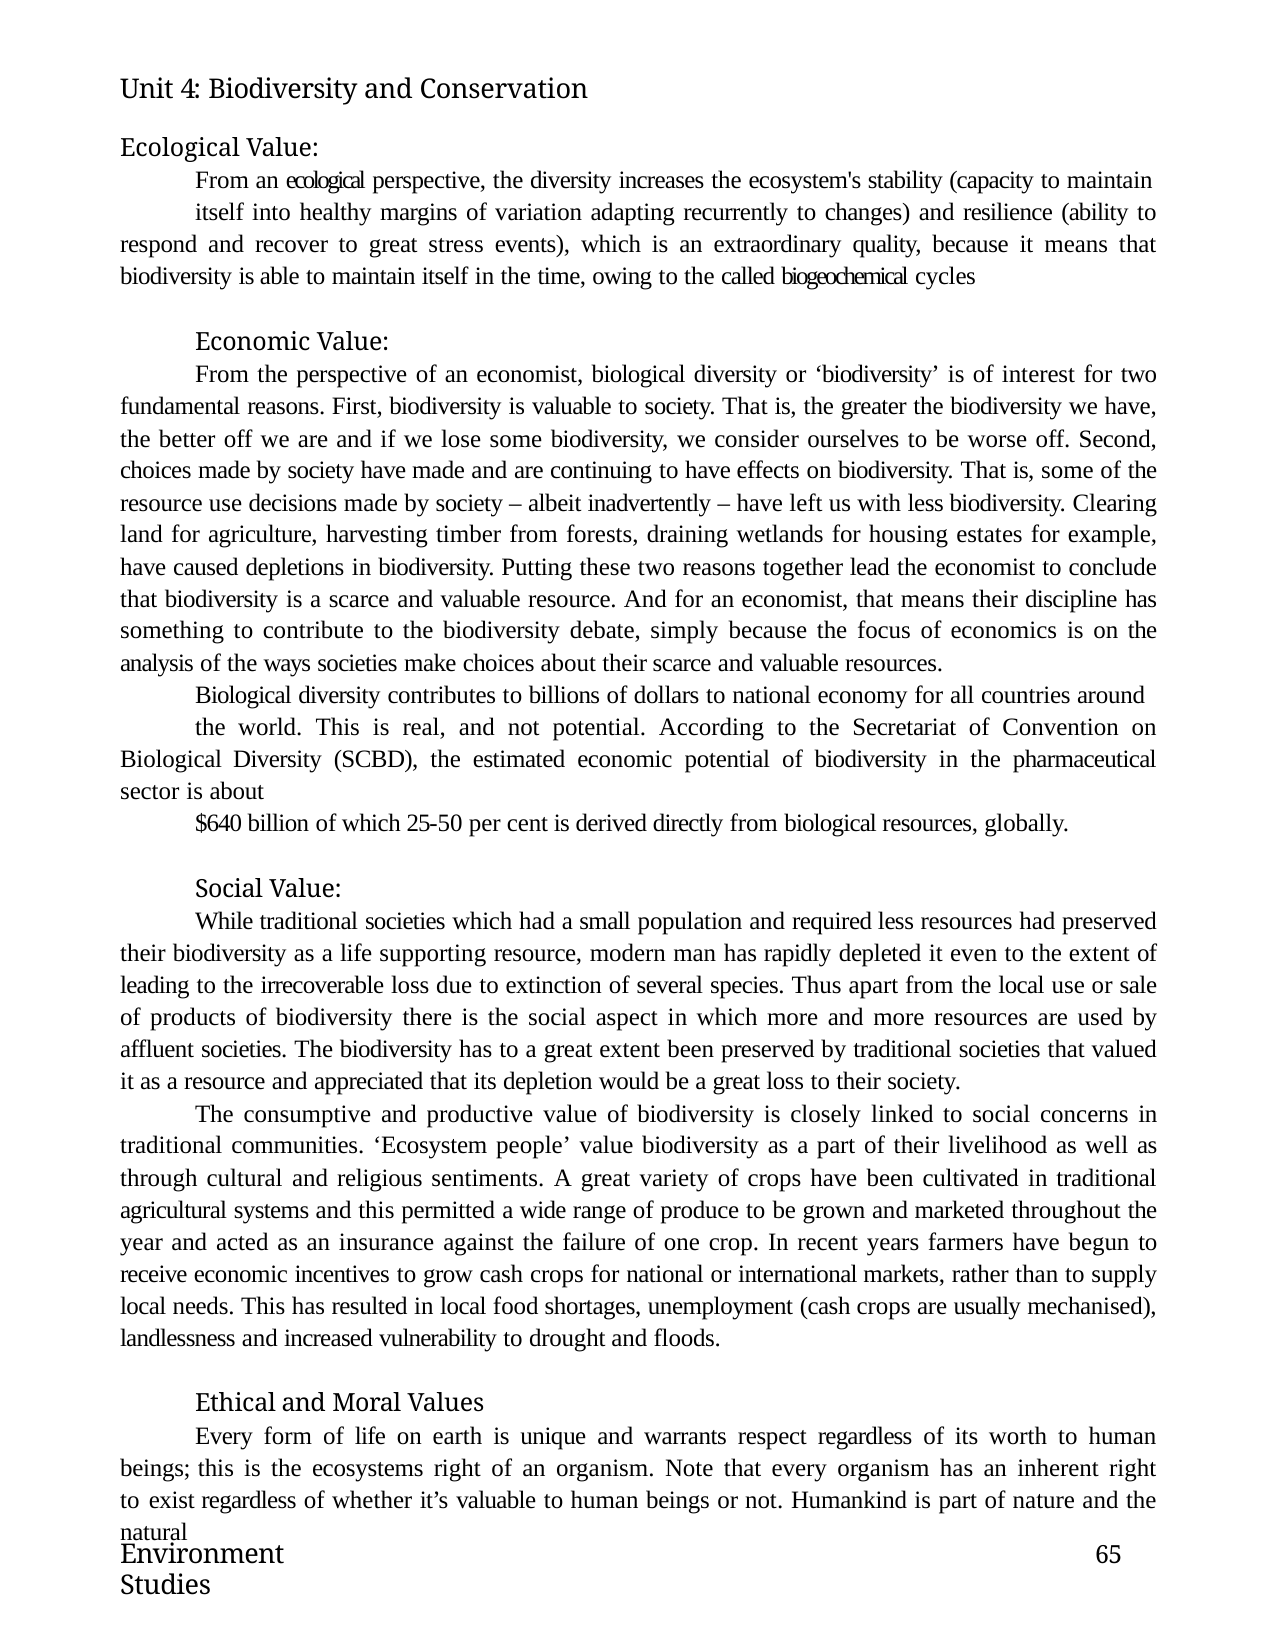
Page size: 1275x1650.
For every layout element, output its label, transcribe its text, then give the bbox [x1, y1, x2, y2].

text_box Unit 4: Biodiversity and Conservation Ecological Value: From an ecological perspective, the diversity increases the ecosystem's stability (capacity to maintain itself into healthy margins of variation adapting recurrently to changes) and resilience (ability to respond and recover to great stress events), which is an extraordinary quality, because it means that biodiversity is able to maintain itself in the time, owing to the called biogeochemical cycles Economic Value: From the perspective of an economist, biological diversity or ‘biodiversity’ is of interest for two fundamental reasons. First, biodiversity is valuable to society. That is, the greater the biodiversity we have, the better off we are and if we lose some biodiversity, we consider ourselves to be worse off. Second, choices made by society have made and are continuing to have effects on biodiversity. That is, some of the resource use decisions made by society – albeit inadvertently – have left us with less biodiversity. Clearing land for agriculture, harvesting timber from forests, draining wetlands for housing estates for example, have caused depletions in biodiversity. Putting these two reasons together lead the economist to conclude that biodiversity is a scarce and valuable resource. And for an economist, that means their discipline has something to contribute to the biodiversity debate, simply because the focus of economics is on the analysis of the ways societies make choices about their scarce and valuable resources. Biological diversity contributes to billions of dollars to national economy for all countries around the world. This is real, and not potential. According to the Secretariat of Convention on Biological Diversity (SCBD), the estimated economic potential of biodiversity in the pharmaceutical sector is about $640 billion of which 25-50 per cent is derived directly from biological resources, globally. Social Value: While traditional societies which had a small population and required less resources had preserved their biodiversity as a life supporting resource, modern man has rapidly depleted it even to the extent of leading to the irrecoverable loss due to extinction of several species. Thus apart from the local use or sale of products of biodiversity there is the social aspect in which more and more resources are used by affluent societies. The biodiversity has to a great extent been preserved by traditional societies that valued it as a resource and appreciated that its depletion would be a great loss to their society. The consumptive and productive value of biodiversity is closely linked to social concerns in traditional communities. ‘Ecosystem people’ value biodiversity as a part of their livelihood as well as through cultural and religious sentiments. A great variety of crops have been cultivated in traditional agricultural systems and this permitted a wide range of produce to be grown and marketed throughout the year and acted as an insurance against the failure of one crop. In recent years farmers have begun to receive economic incentives to grow cash crops for national or international markets, rather than to supply local needs. This has resulted in local food shortages, unemployment (cash crops are usually mechanised), landlessness and increased vulnerability to drought and floods. Ethical and Moral Values Every form of life on earth is unique and warrants respect regardless of its worth to human beings; this is the ecosystems right of an organism. Note that every organism has an inherent right to exist regardless of whether it’s valuable to human beings or not. Humankind is part of nature and the natural [117, 69, 1158, 1546]
slide_number 65 [1088, 1546, 1137, 1650]
footer Environment Studies [117, 1546, 365, 1650]
